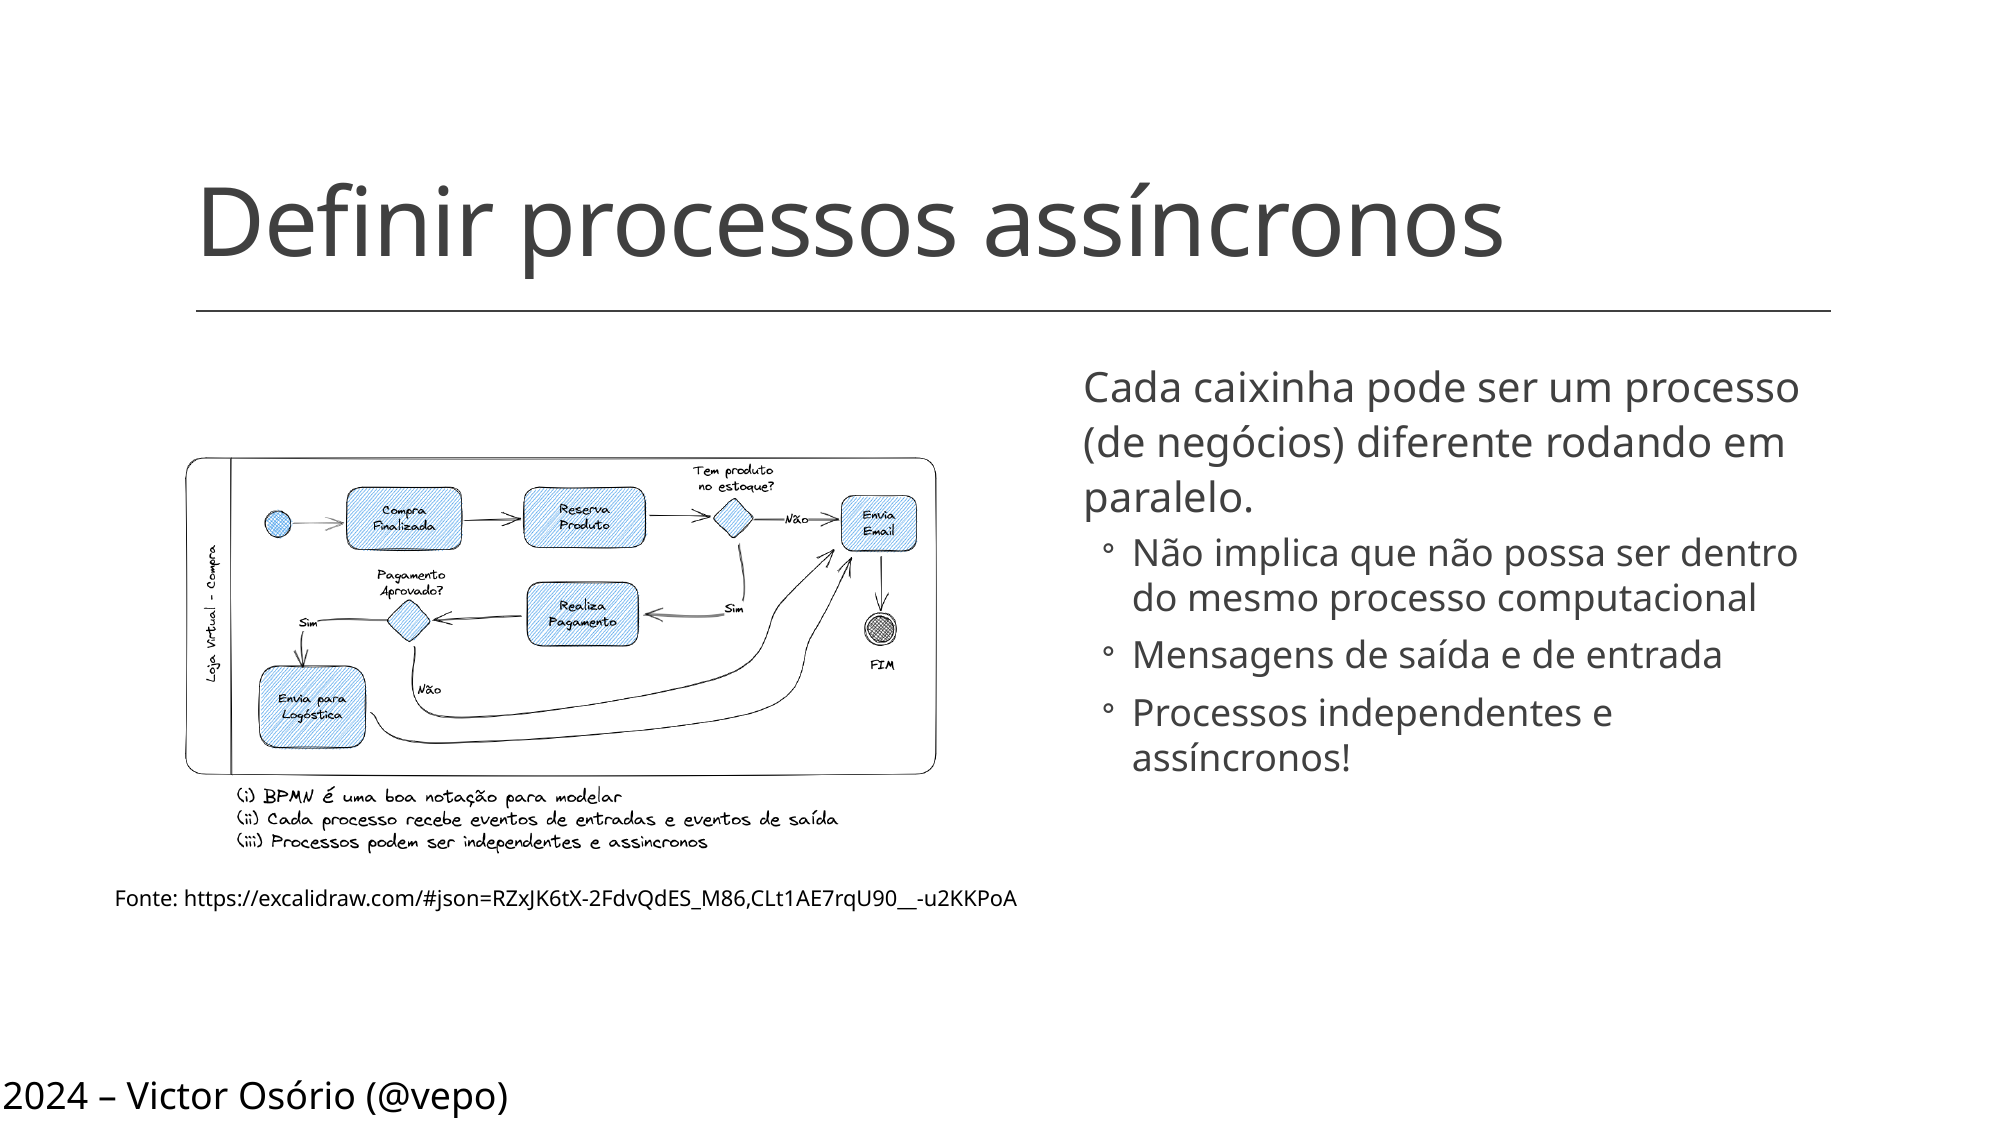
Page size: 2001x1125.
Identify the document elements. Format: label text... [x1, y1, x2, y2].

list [179, 451, 942, 860]
list Cada caixinha pode ser um processo (de negócios) diferente rodando em paralelo. Não implica que não possa ser dentro do mesmo processo computacional Mensagens de saída e de entrada Processos independentes e assíncronos! [1068, 347, 1830, 963]
title Definir processos assíncronos [180, 47, 1830, 285]
text_box Fonte: https://excalidraw.com/#json=RZxJK6tX-2FdvQdES_M86,CLt1AE7rqU90__-u2KKPoA [99, 876, 1034, 918]
